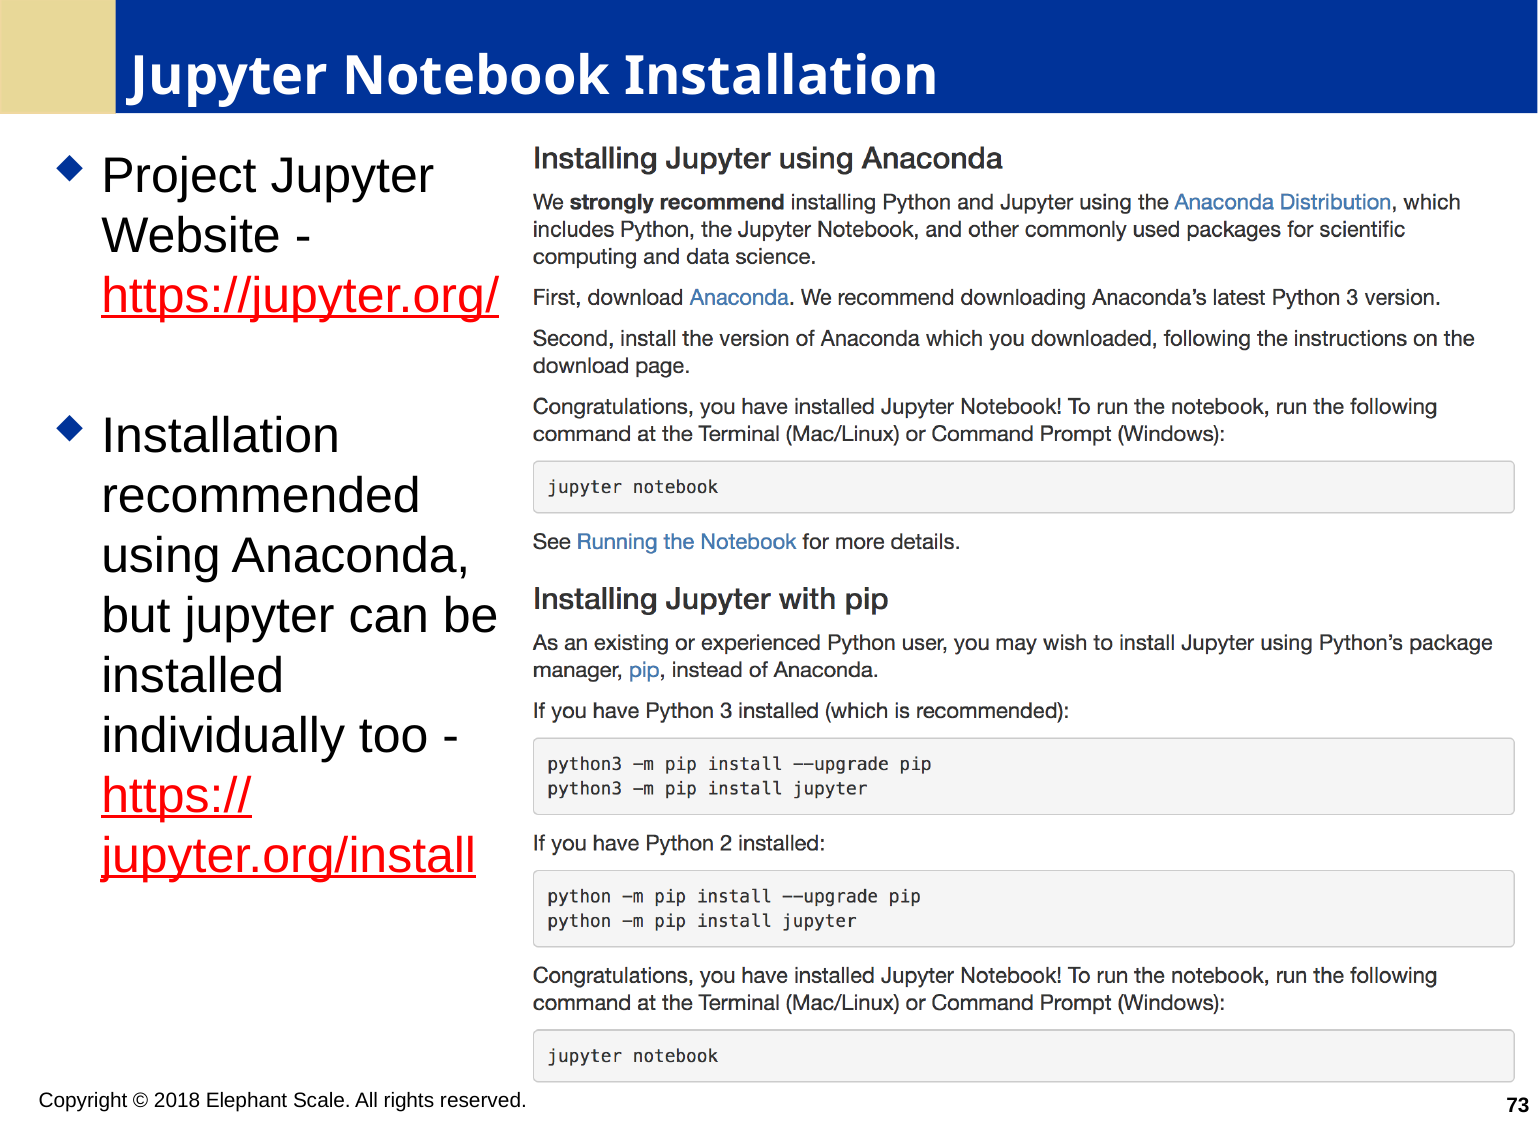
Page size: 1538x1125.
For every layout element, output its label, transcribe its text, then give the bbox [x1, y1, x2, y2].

list Project Jupyter Website - https://jupyter.org/ Installation recommended using Anaconda, but jupyter can be installed individually too - https://jupyter.org/install [38, 134, 517, 1061]
footer Copyright © 2018 Elephant Scale. All rights reserved. [38, 1088, 932, 1112]
title Jupyter Notebook Installation [115, 0, 1538, 114]
picture [518, 134, 1524, 1090]
slide_number 73 [1439, 1079, 1530, 1117]
picture [0, 0, 115, 114]
